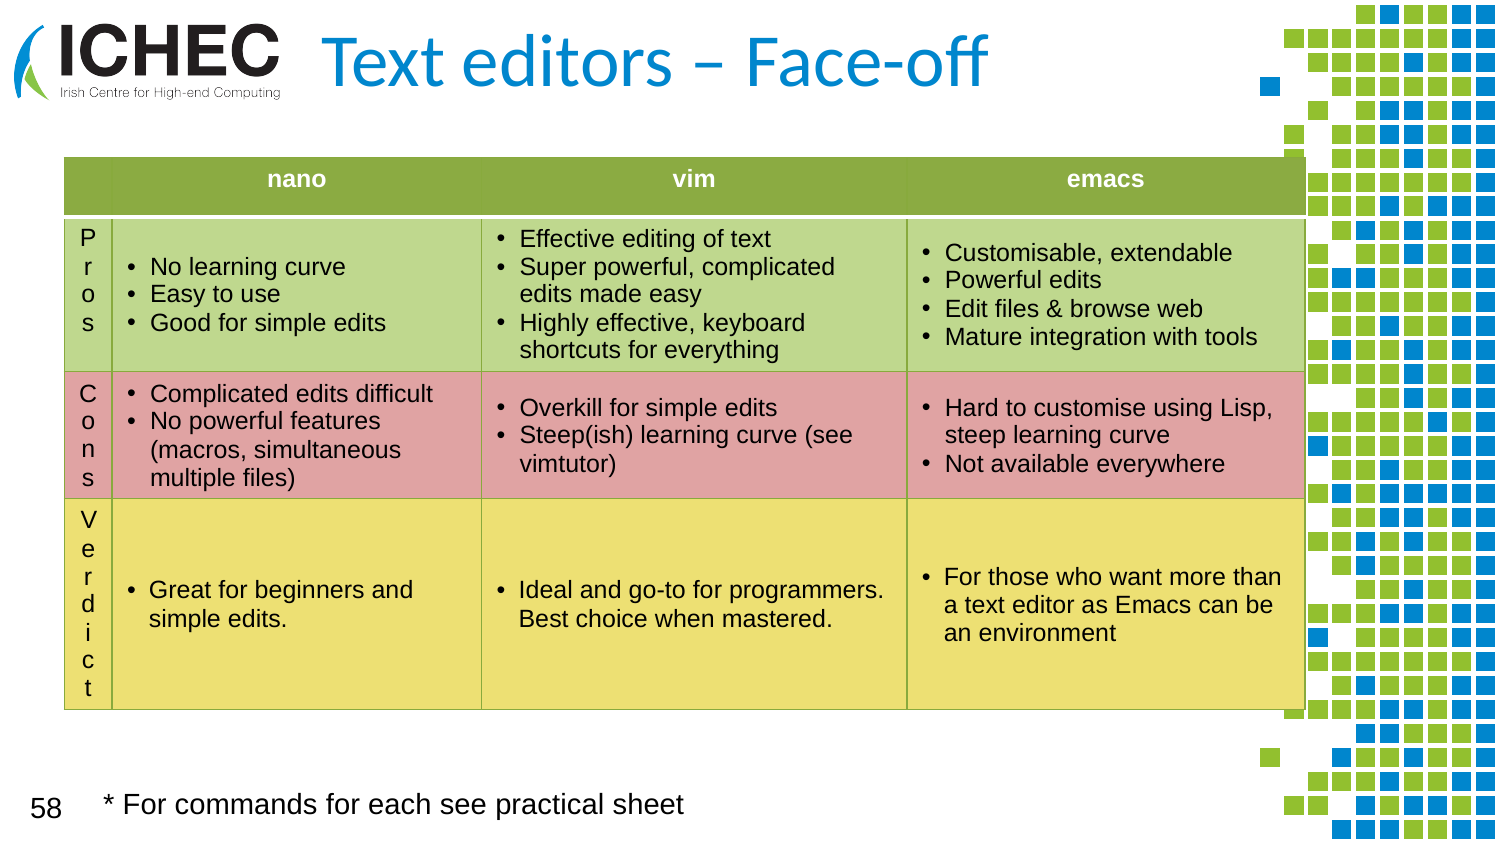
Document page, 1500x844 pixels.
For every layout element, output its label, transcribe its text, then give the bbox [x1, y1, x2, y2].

table_cell Complicated edits difficult No powerful features (macros, simultaneous multiple files) [113, 372, 481, 498]
table_cell Great for beginners and simple edits. [113, 499, 481, 709]
table_cell Hard to customise using Lisp, steep learning curve Not available everywhere [908, 372, 1304, 498]
table_header emacs [908, 158, 1304, 215]
table_cell Ideal and go-to for programmers. Best choice when mastered. [482, 499, 906, 709]
table_header [65, 158, 111, 215]
table_cell Customisable, extendable Powerful edits Edit files & browse web Mature integration with tools [908, 219, 1304, 371]
table_header nano [113, 158, 481, 215]
table_cell Cons [65, 372, 111, 498]
text_box * For commands for each see practical sheet [88, 777, 1088, 828]
title Text editors – Face-off [306, 0, 1358, 116]
table_cell Effective editing of text Super powerful, complicated edits made easy Highly effective, keyboard shortcuts for everything [482, 219, 906, 371]
table_header vim [482, 158, 906, 215]
table_cell For those who want more than a text editor as Emacs can be an environment [908, 499, 1304, 709]
table_cell No learning curve Easy to use Good for simple edits [113, 219, 481, 371]
picture [0, 4, 307, 117]
slide_number 58 [15, 774, 105, 839]
table_cell Verdict [65, 499, 111, 709]
table_cell Pr o s [65, 219, 111, 371]
table_cell Overkill for simple edits Steep(ish) learning curve (see vimtutor) [482, 372, 906, 498]
